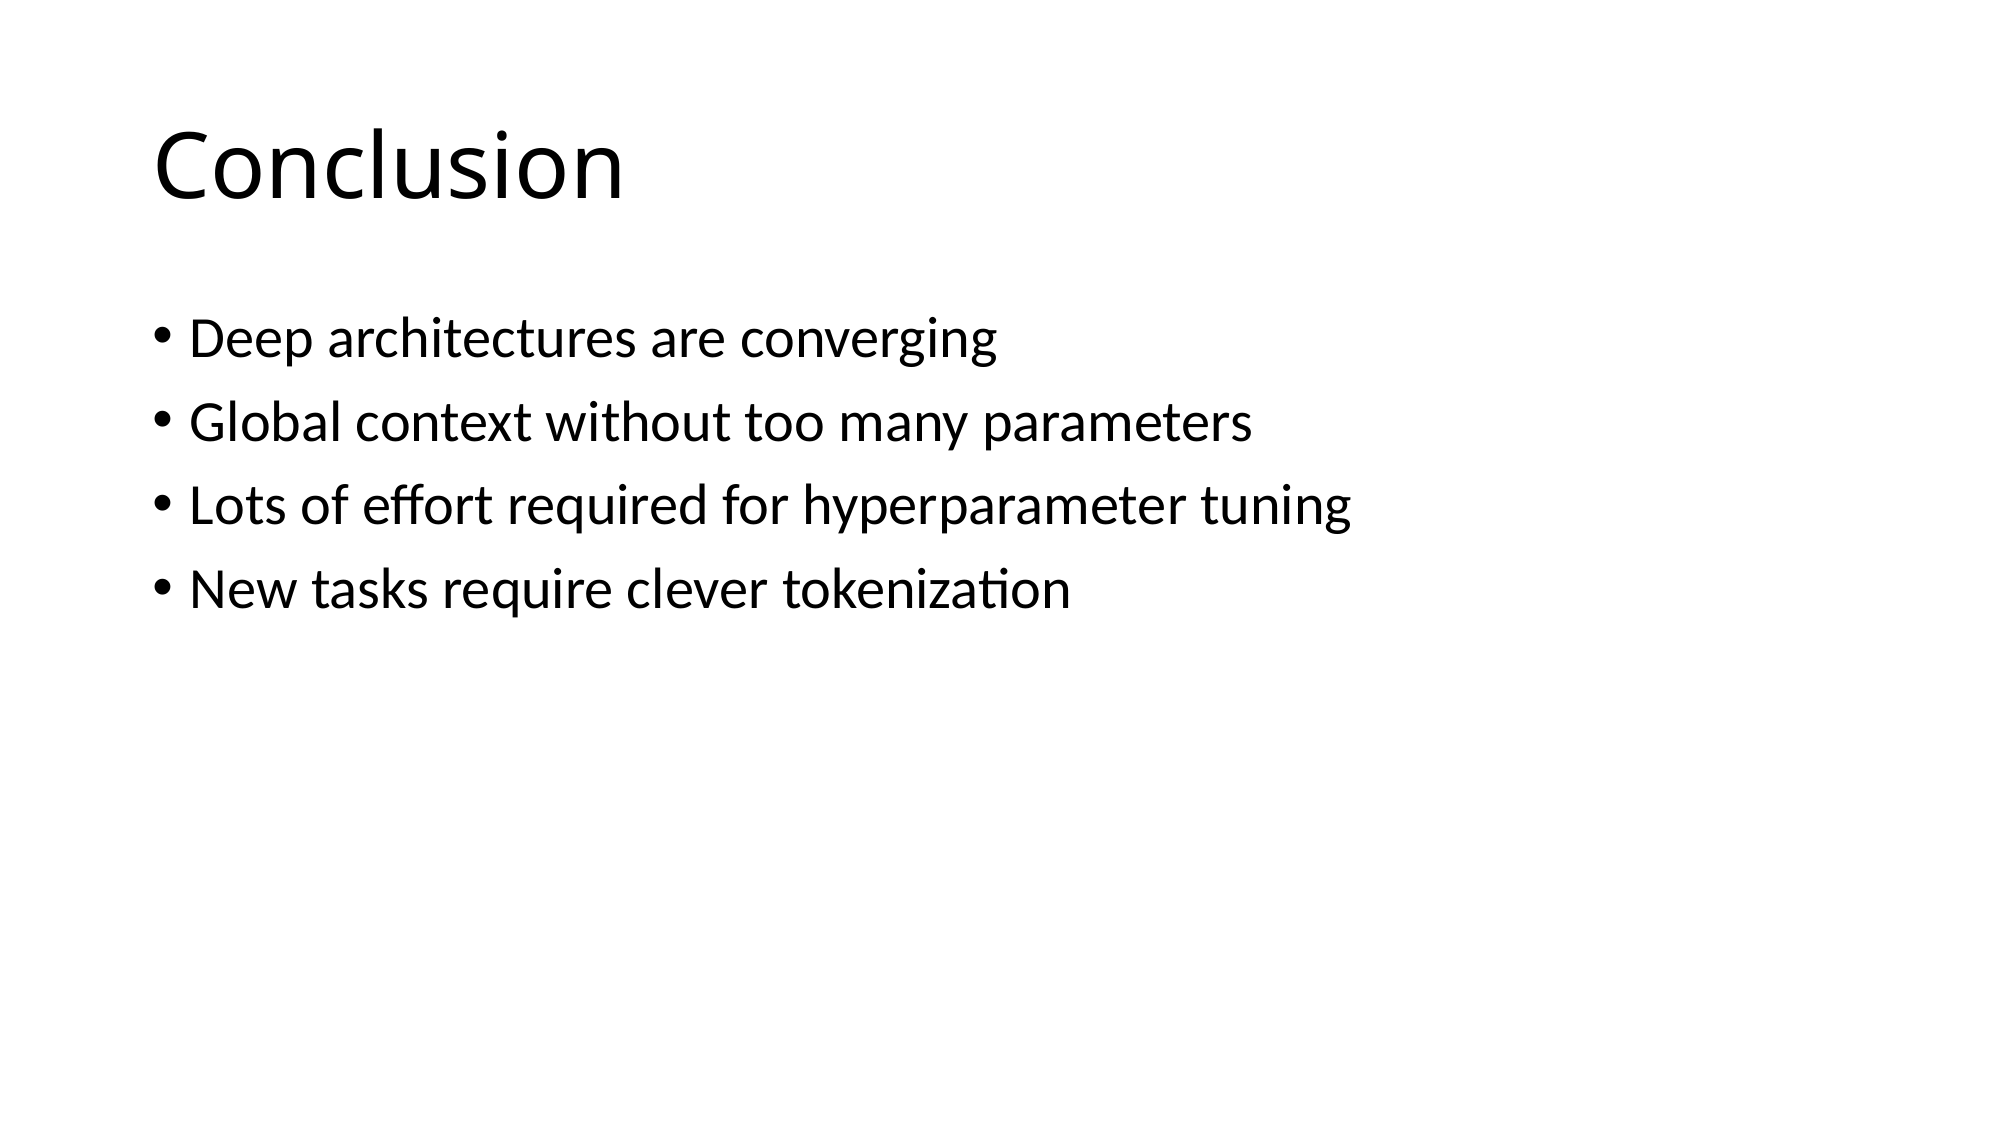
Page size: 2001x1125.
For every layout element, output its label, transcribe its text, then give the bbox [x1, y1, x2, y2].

list Deep architectures are converging Global context without too many parameters Lots of effort required for hyperparameter tuning New tasks require clever tokenization [137, 299, 1863, 1014]
title Conclusion [137, 59, 1863, 278]
